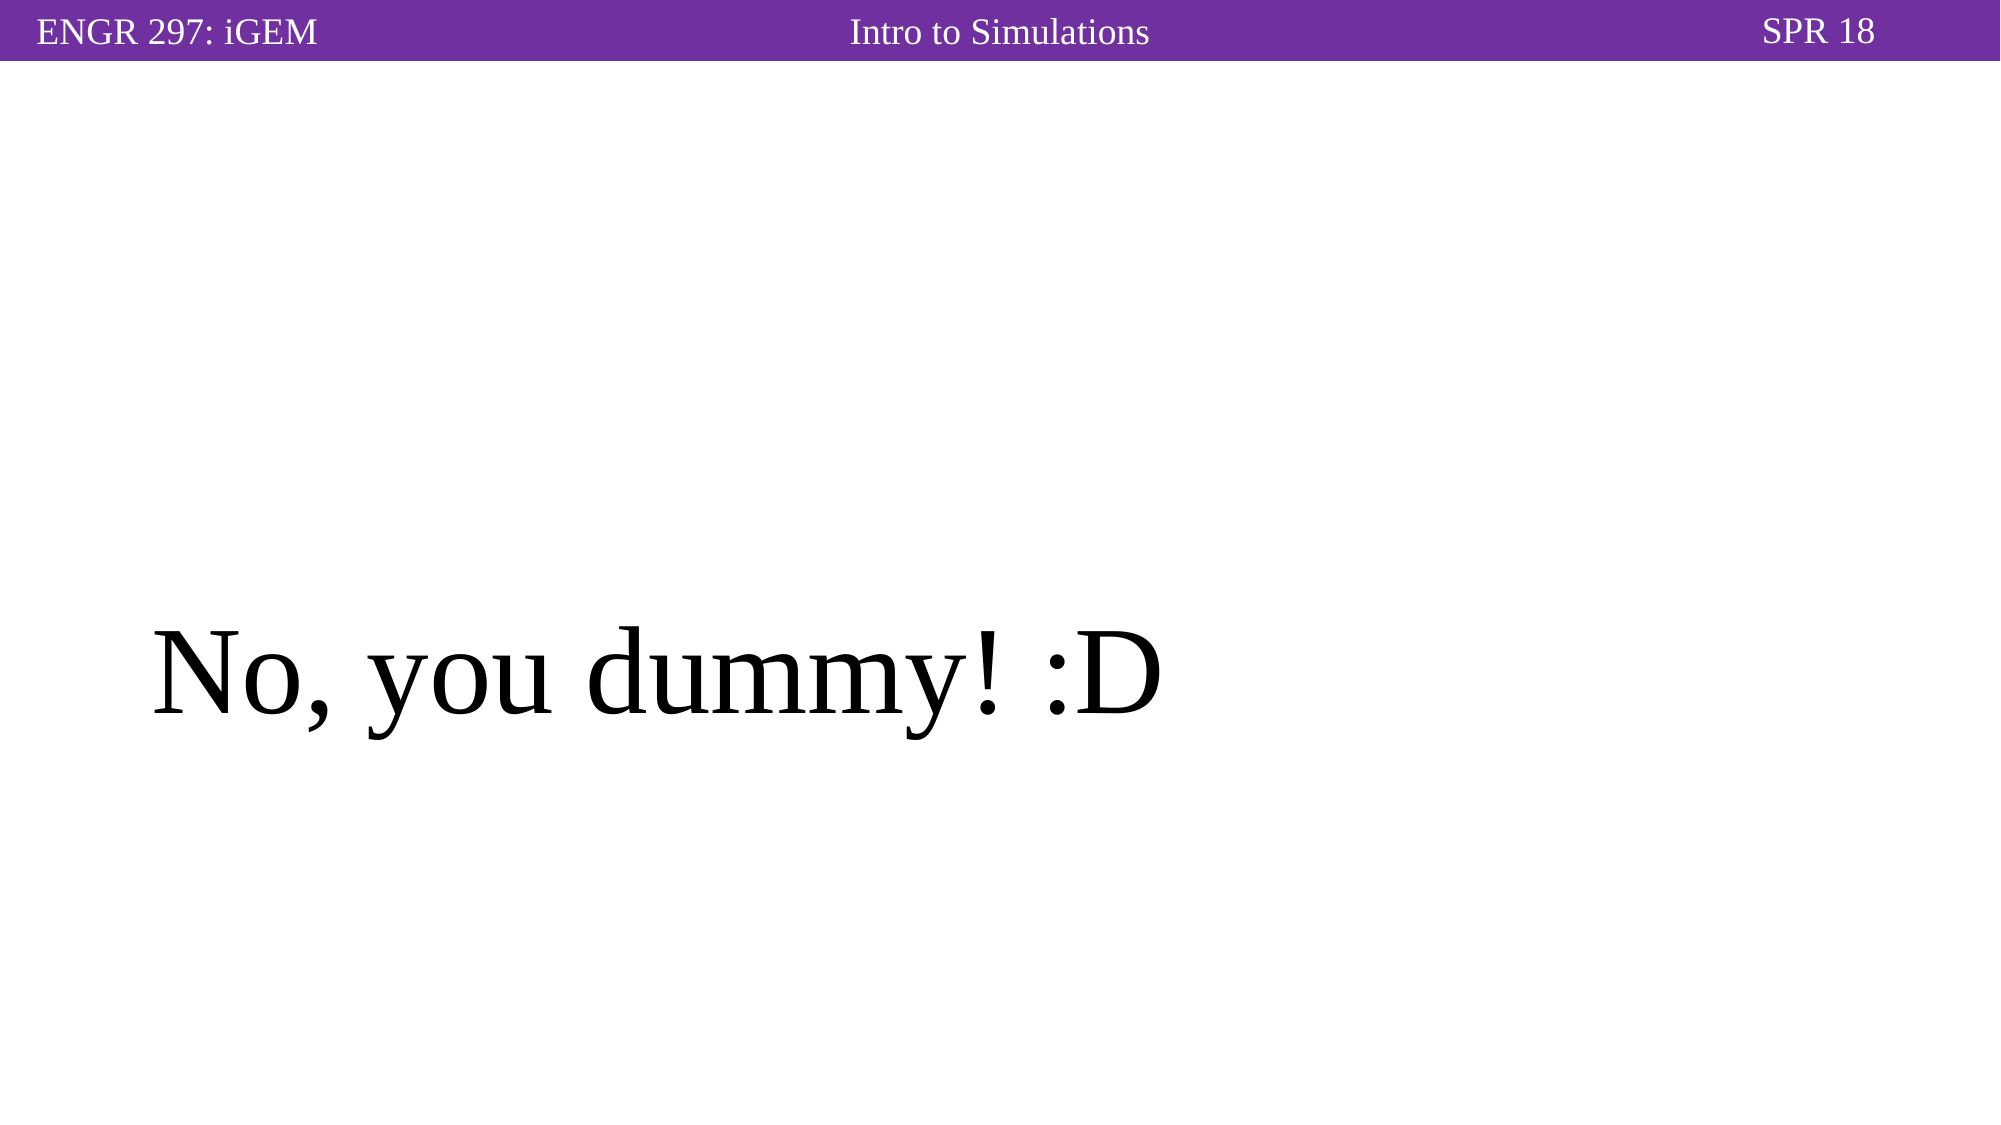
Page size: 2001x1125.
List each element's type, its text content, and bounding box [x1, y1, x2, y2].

title No, you dummy! :D [136, 280, 1862, 749]
